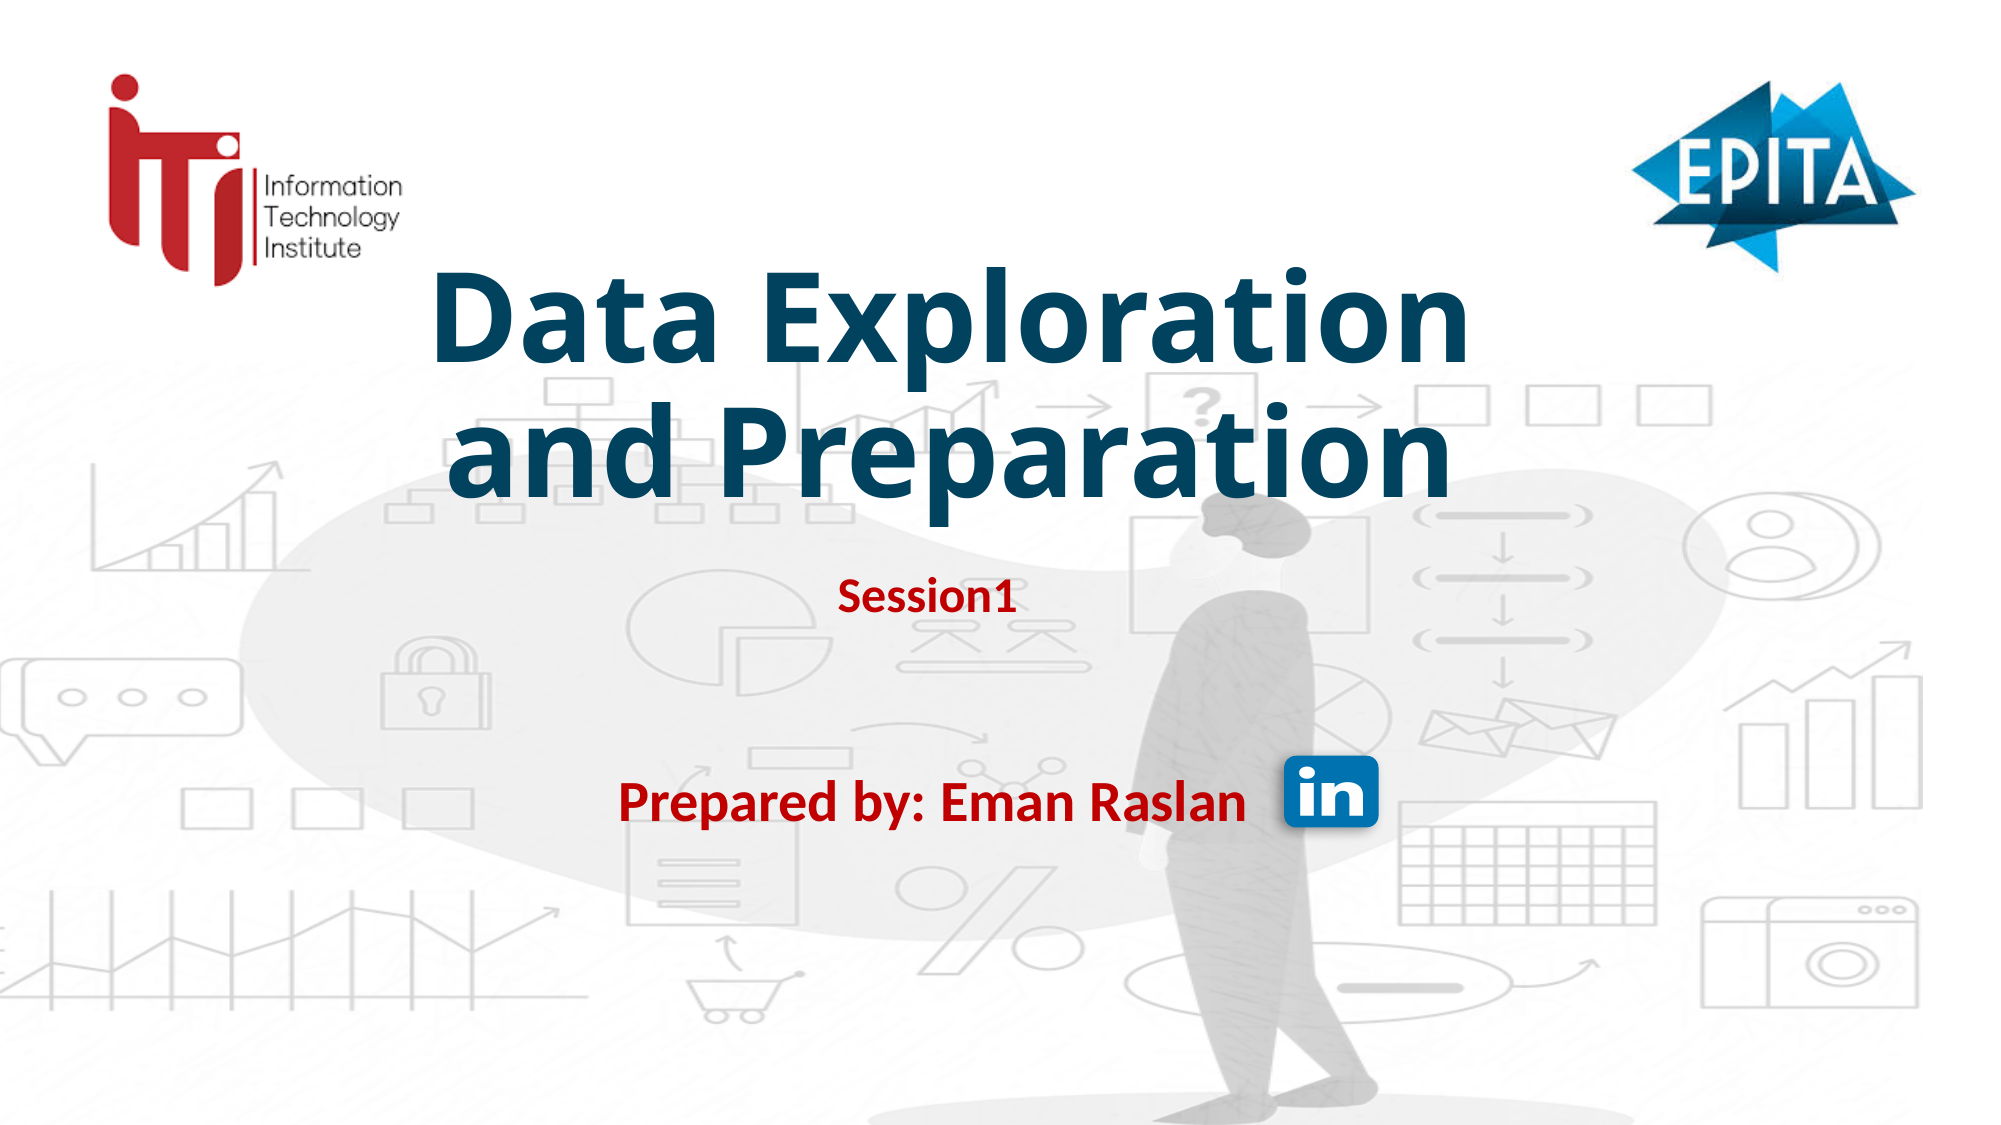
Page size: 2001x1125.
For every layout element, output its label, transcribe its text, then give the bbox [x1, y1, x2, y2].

title Data Exploration and Preparation [283, 233, 1619, 361]
picture [1625, 28, 1923, 326]
picture [77, 63, 423, 297]
picture [0, 361, 1923, 1125]
